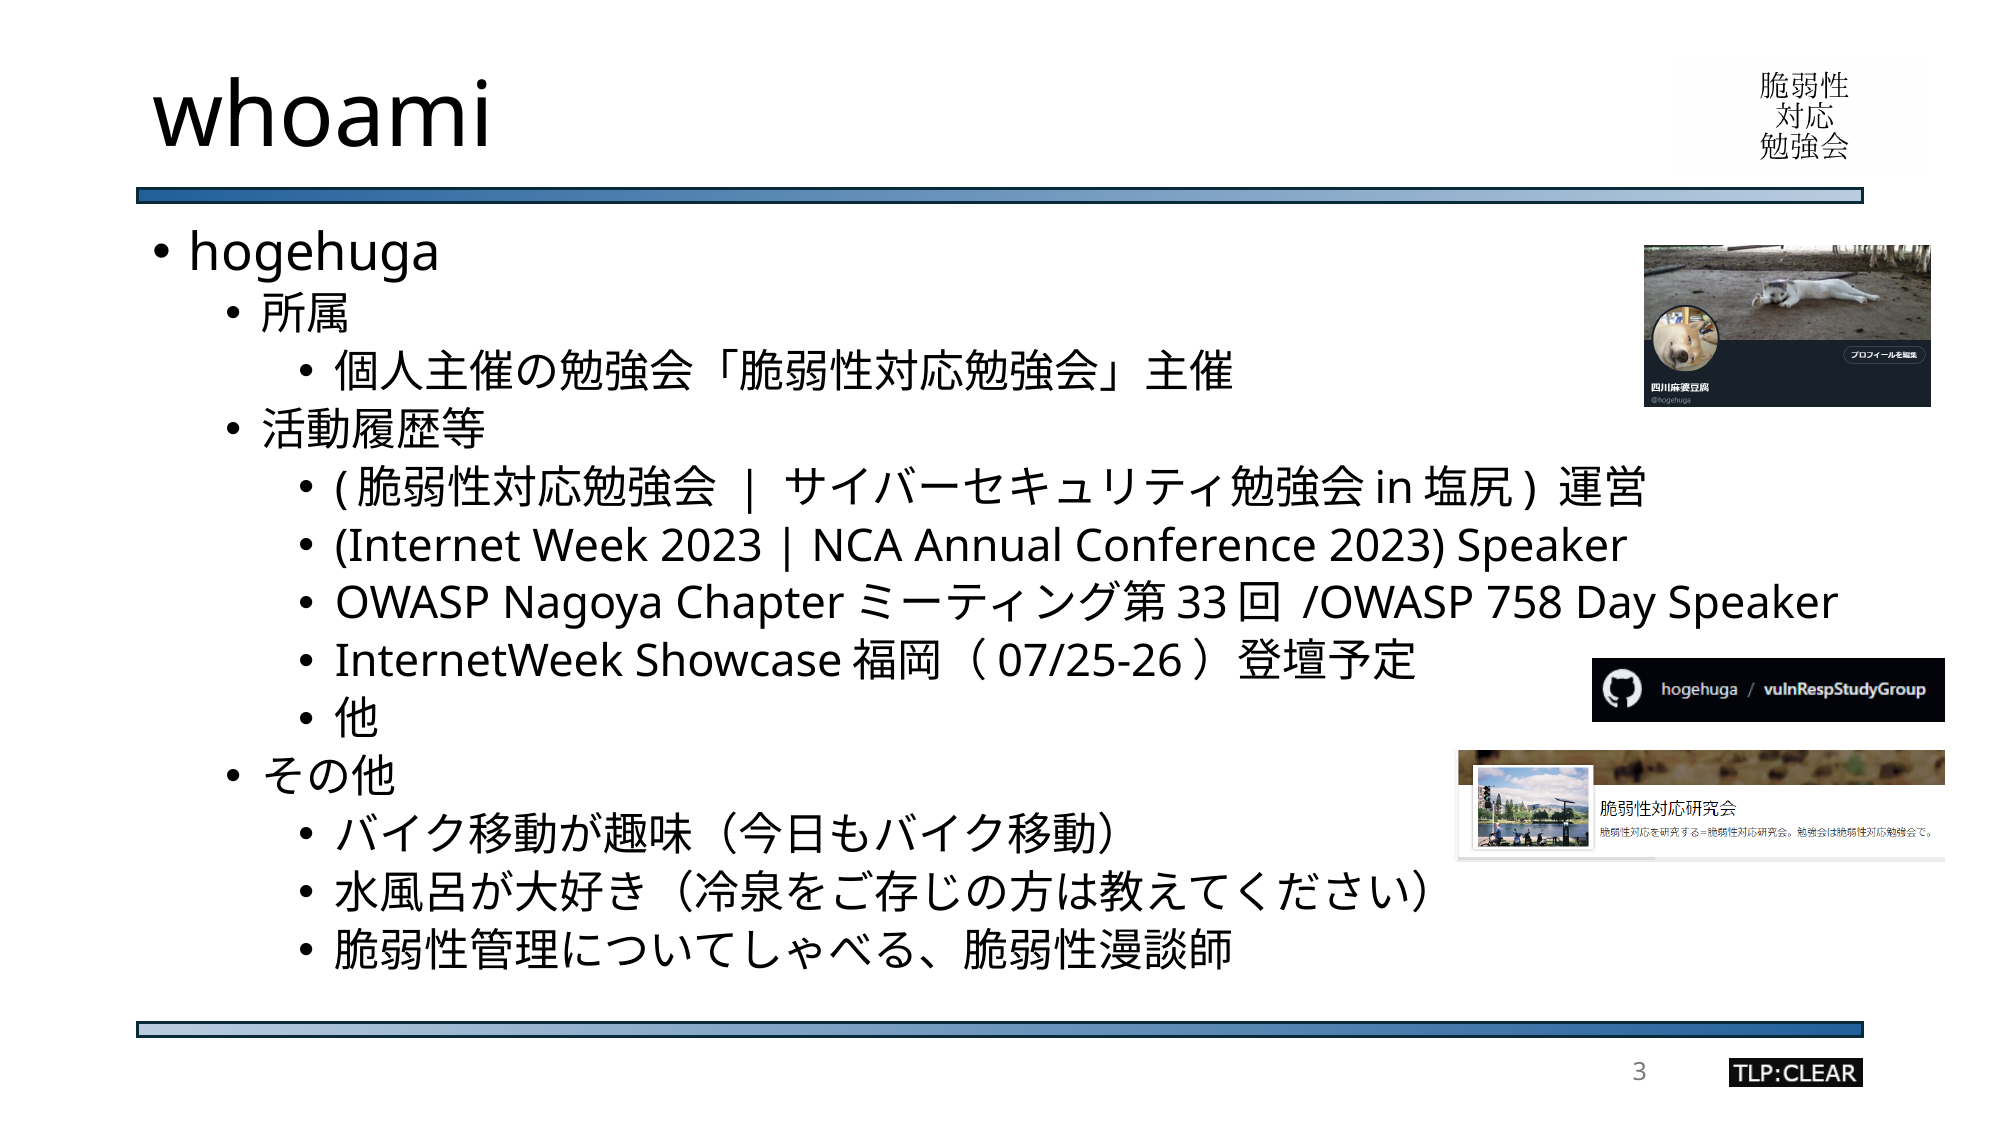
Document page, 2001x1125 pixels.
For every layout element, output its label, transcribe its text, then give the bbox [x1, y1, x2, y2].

picture [1591, 657, 1945, 722]
picture [1674, 57, 1927, 176]
slide_number 3 [1548, 1042, 1662, 1103]
picture [1729, 1058, 1863, 1087]
picture [1454, 750, 1945, 862]
list hogehuga 所属 個人主催の勉強会「脆弱性対応勉強会」主催 活動履歴等 (脆弱性対応勉強会 | サイバーセキュリティ勉強会in塩尻) 運営 (Internet Week 2023 | NCA Annual Conference 2023) Speaker OWASP Nagoya Chapterミーティング第33回 /OWASP 758 Day Speaker InternetWeek Showcase福岡（07/25-26）登壇予定 他 その他 バイク移動が趣味（今日もバイク移動） 水風呂が大好き（冷泉をご存じの方は教えてください） 脆弱性管理についてしゃべる、脆弱性漫談師 [137, 217, 1863, 1014]
title whoami [137, 59, 1675, 174]
picture [1643, 245, 1932, 408]
